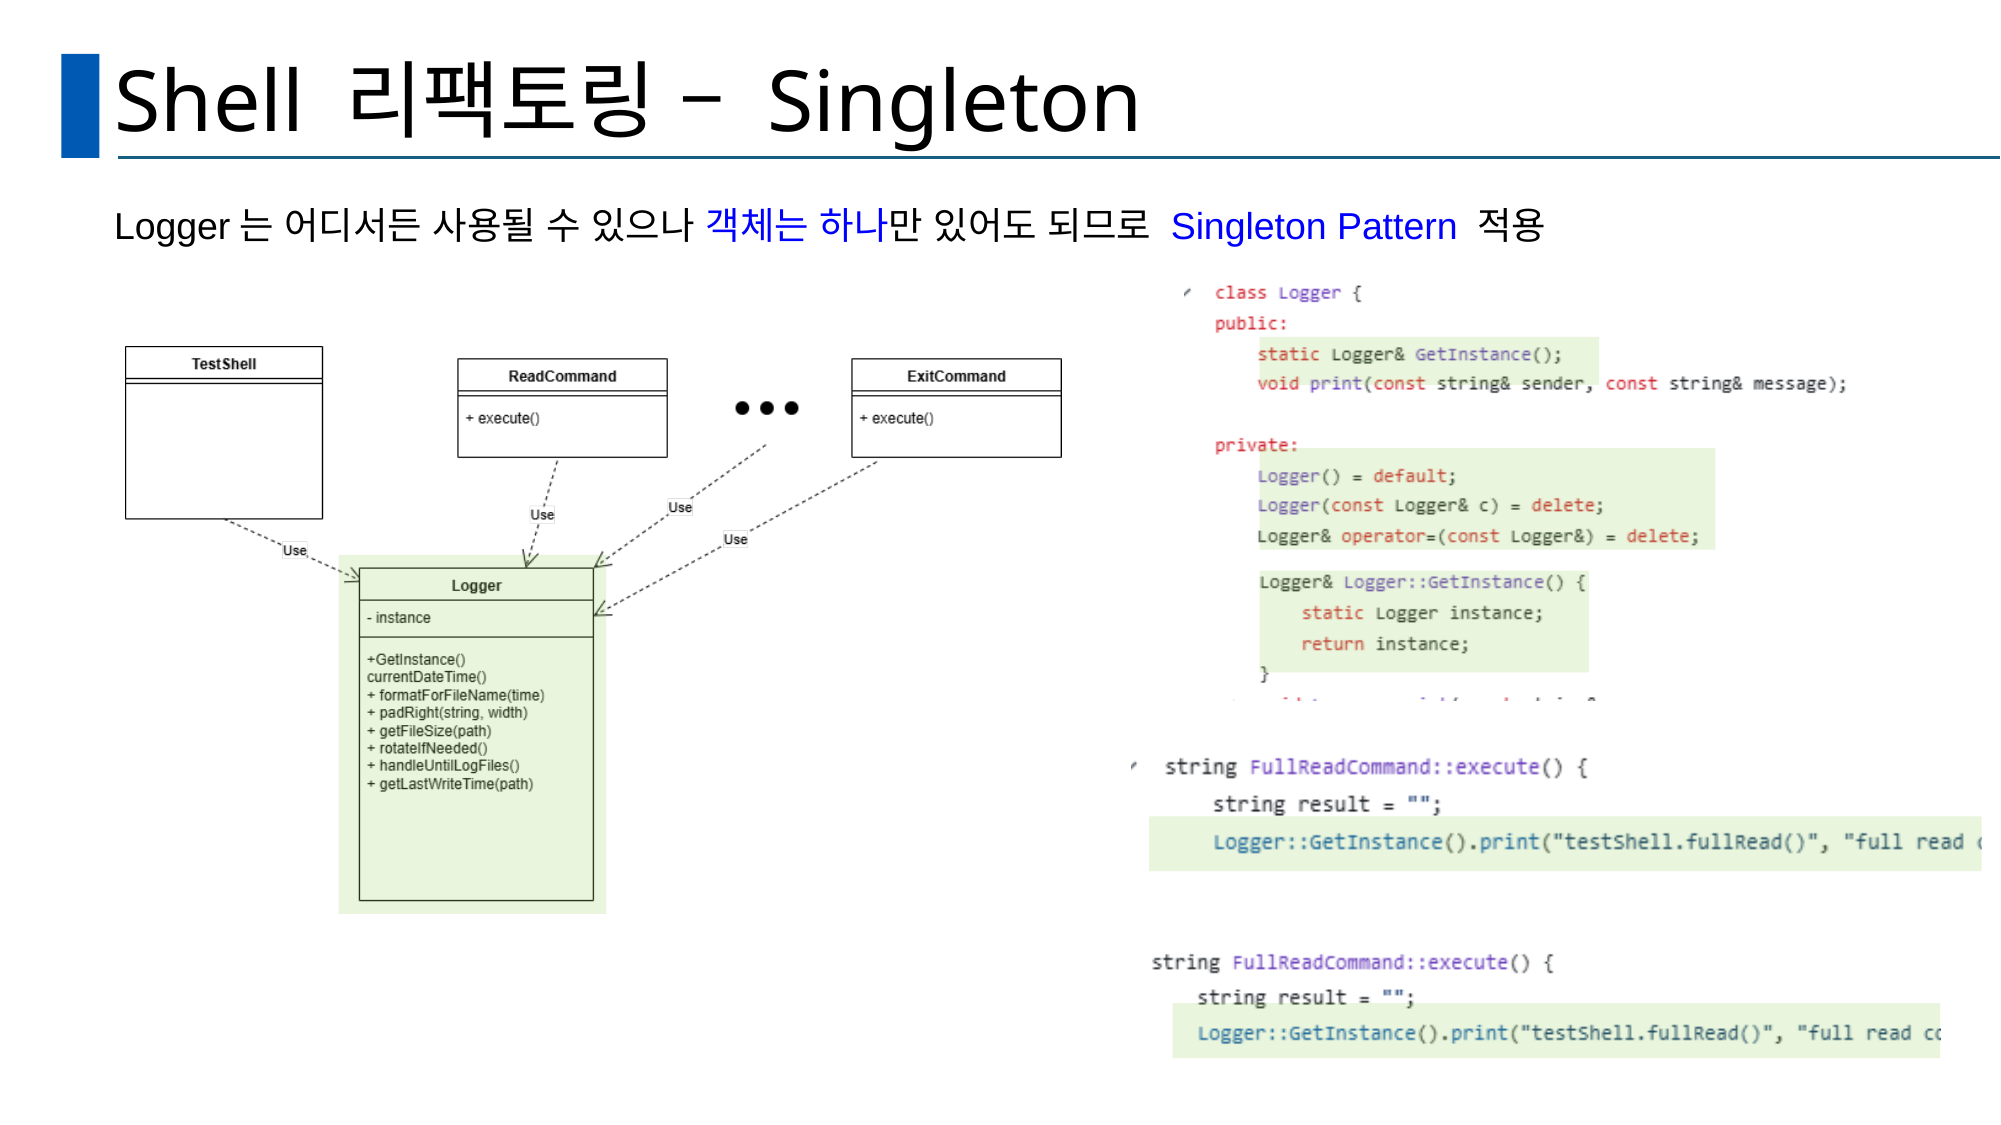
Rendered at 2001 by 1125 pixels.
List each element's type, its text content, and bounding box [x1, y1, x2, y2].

text_box Logger는 어디서든 사용될 수 있으나 객체는 하나만 있어도 되므로 Singleton Pattern 적용 [99, 195, 1782, 255]
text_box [1151, 937, 1941, 1086]
picture [125, 346, 1063, 906]
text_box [1184, 273, 1875, 701]
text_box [1130, 745, 1982, 893]
title Shell 리팩토링 – Singleton [99, 50, 1825, 158]
